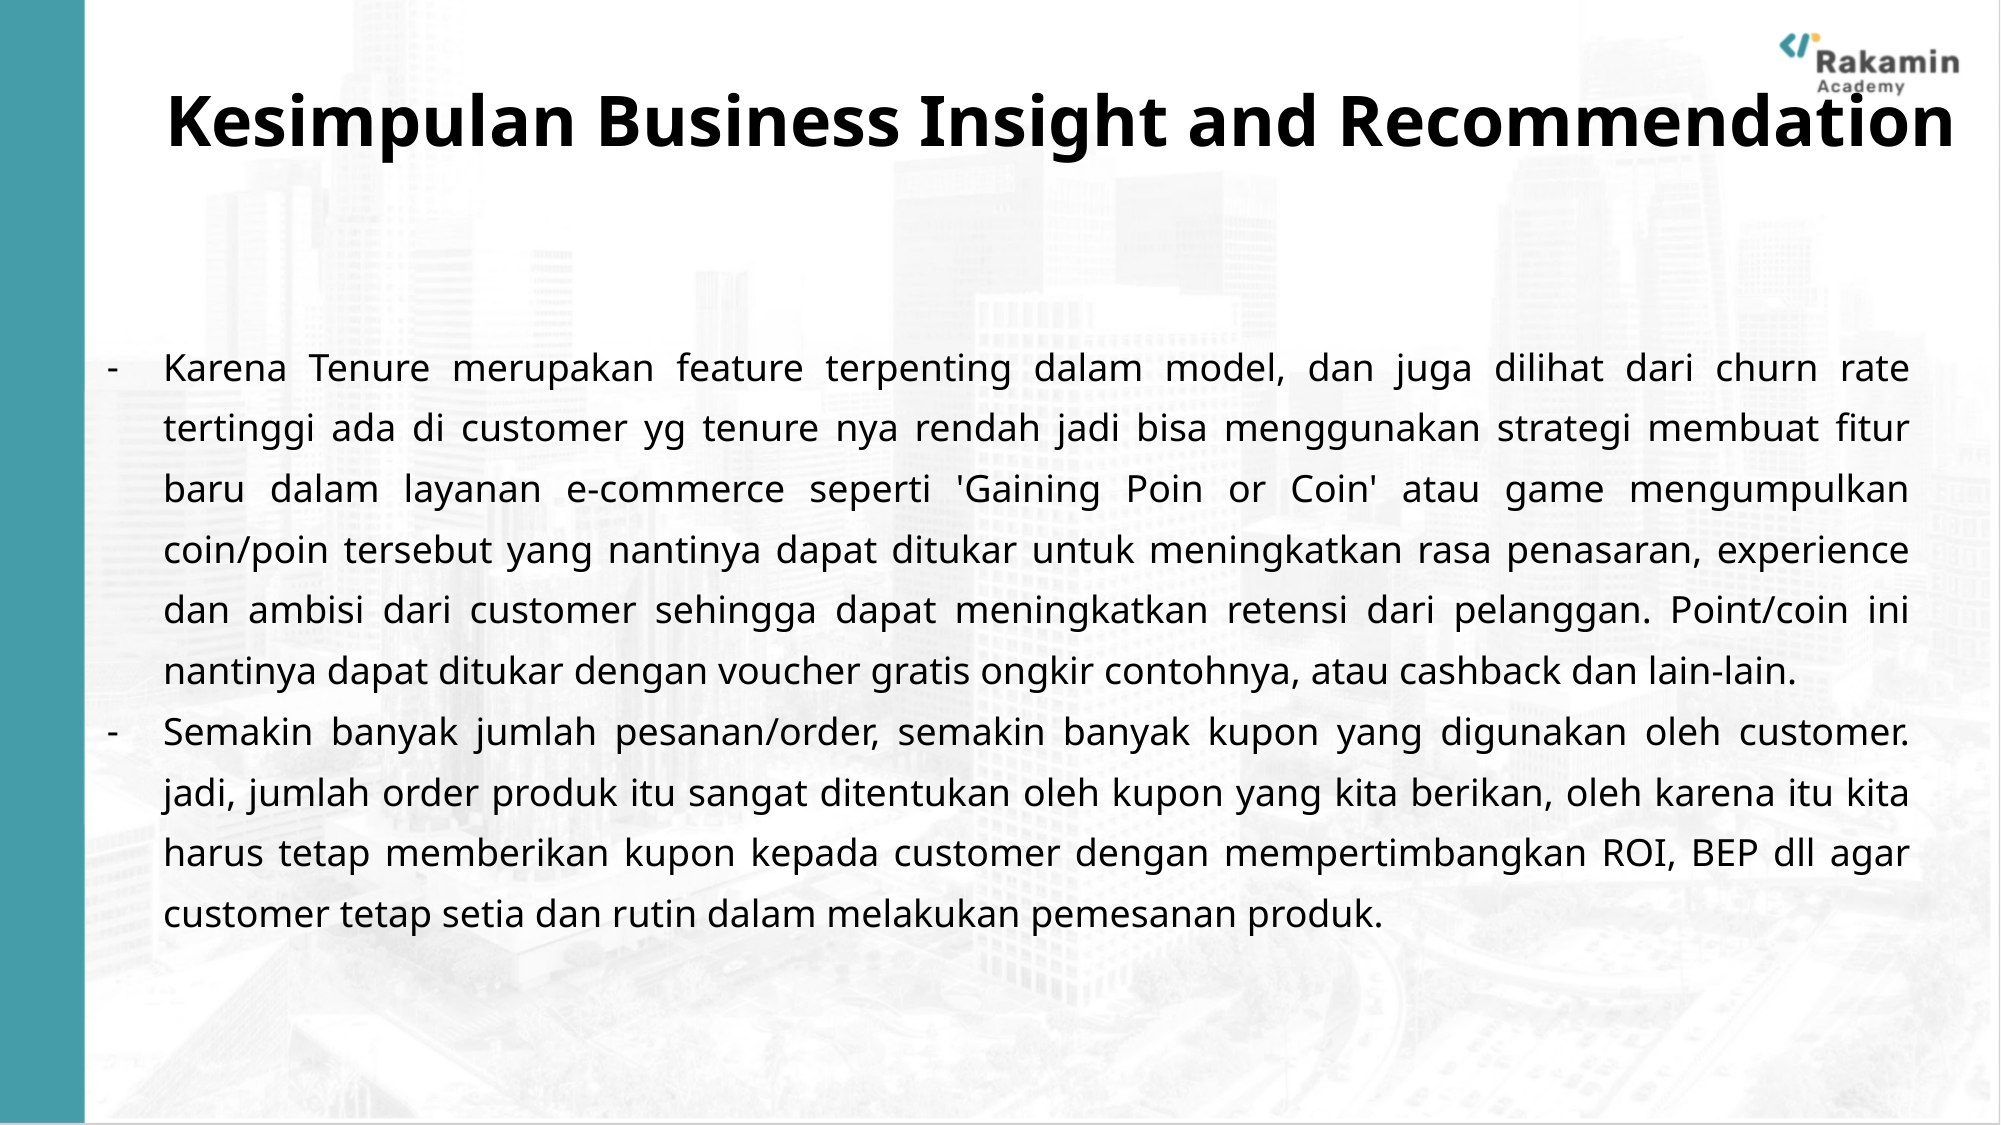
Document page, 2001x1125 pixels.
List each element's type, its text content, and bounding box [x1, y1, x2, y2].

picture [0, 0, 2001, 1125]
list Karena Tenure merupakan feature terpenting dalam model, dan juga dilihat dari churn rate tertinggi ada di customer yg tenure nya rendah jadi bisa menggunakan strategi membuat fitur baru dalam layanan e-commerce seperti 'Gaining Poin or Coin' atau game mengumpulkan coin/poin tersebut yang nantinya dapat ditukar untuk meningkatkan rasa penasaran, experience dan ambisi dari customer sehingga dapat meningkatkan retensi dari pelanggan. Point/coin ini nantinya dapat ditukar dengan voucher gratis ongkir contohnya, atau cashback dan lain-lain. Semakin banyak jumlah pesanan/order, semakin banyak kupon yang digunakan oleh customer. jadi, jumlah order produk itu sangat ditentukan oleh kupon yang kita berikan, oleh karena itu kita harus tetap memberikan kupon kepada customer dengan mempertimbangkan ROI, BEP dll agar customer tetap setia dan rutin dalam melakukan pemesanan produk. [68, 307, 1932, 996]
title Kesimpulan Business Insight and Recommendation [145, 55, 1981, 182]
